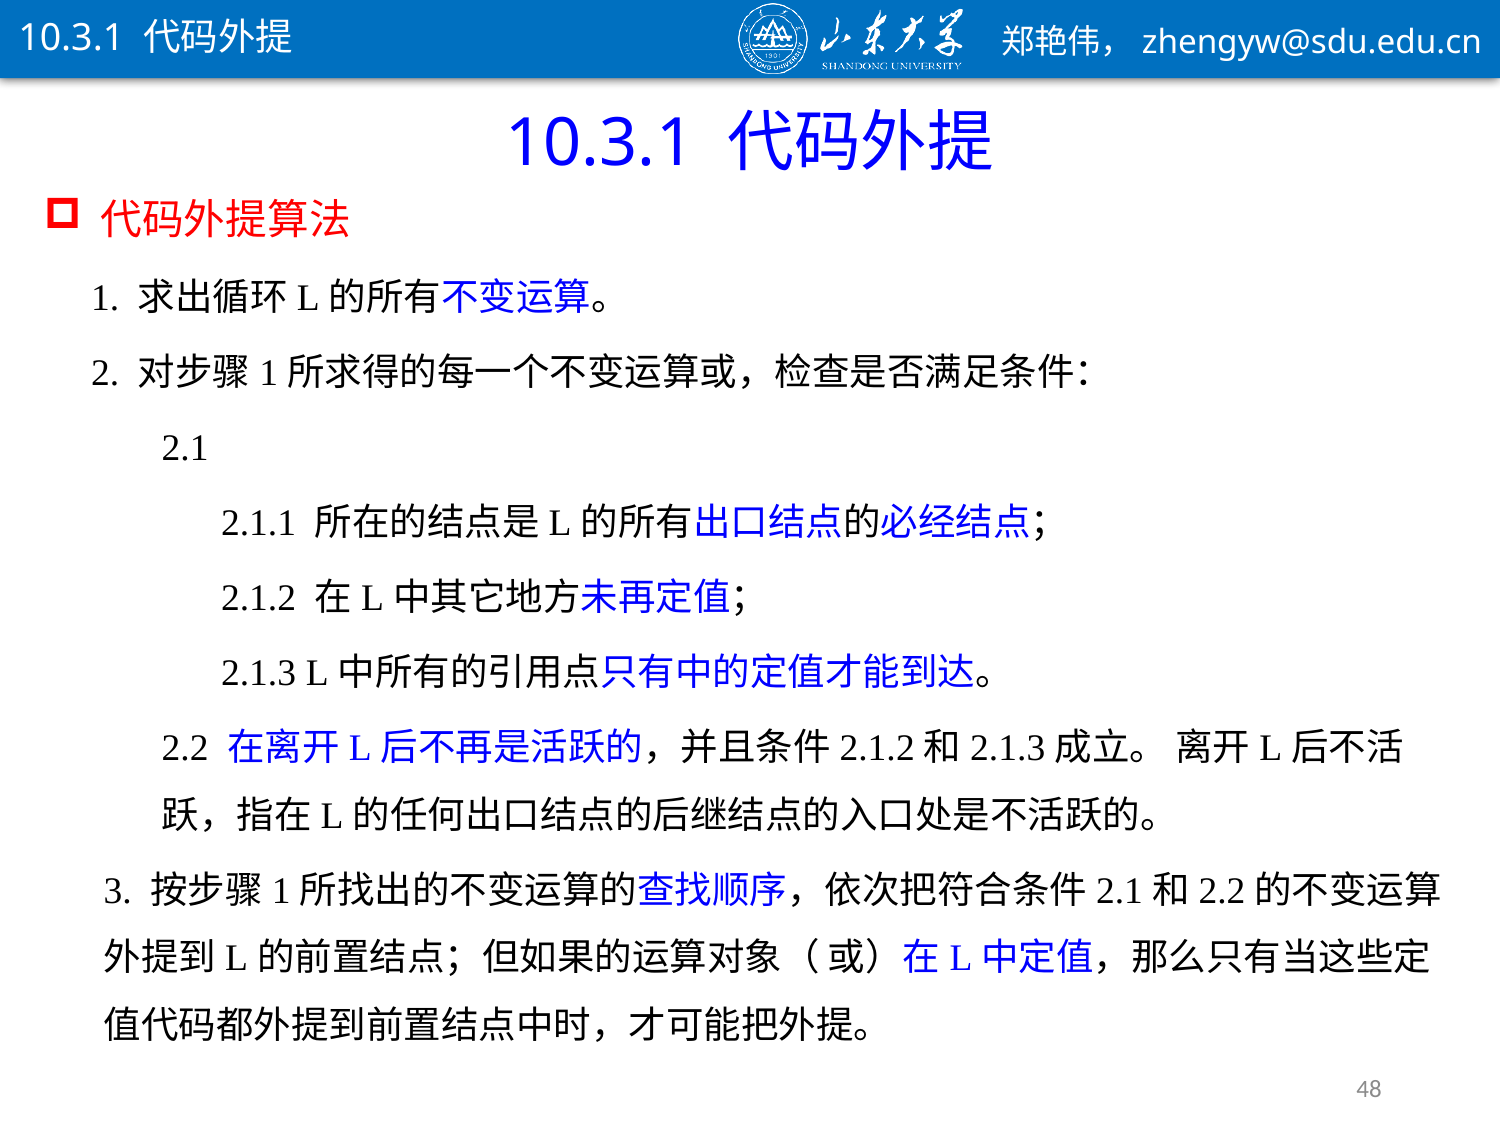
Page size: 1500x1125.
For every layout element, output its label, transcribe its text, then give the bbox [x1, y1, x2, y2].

picture [738, 3, 963, 74]
text_box 10.3.1 代码外提 [0, 91, 1500, 187]
text_box 10.3.1 代码外提 [3, 5, 308, 66]
slide_number 48 [1059, 1057, 1397, 1118]
